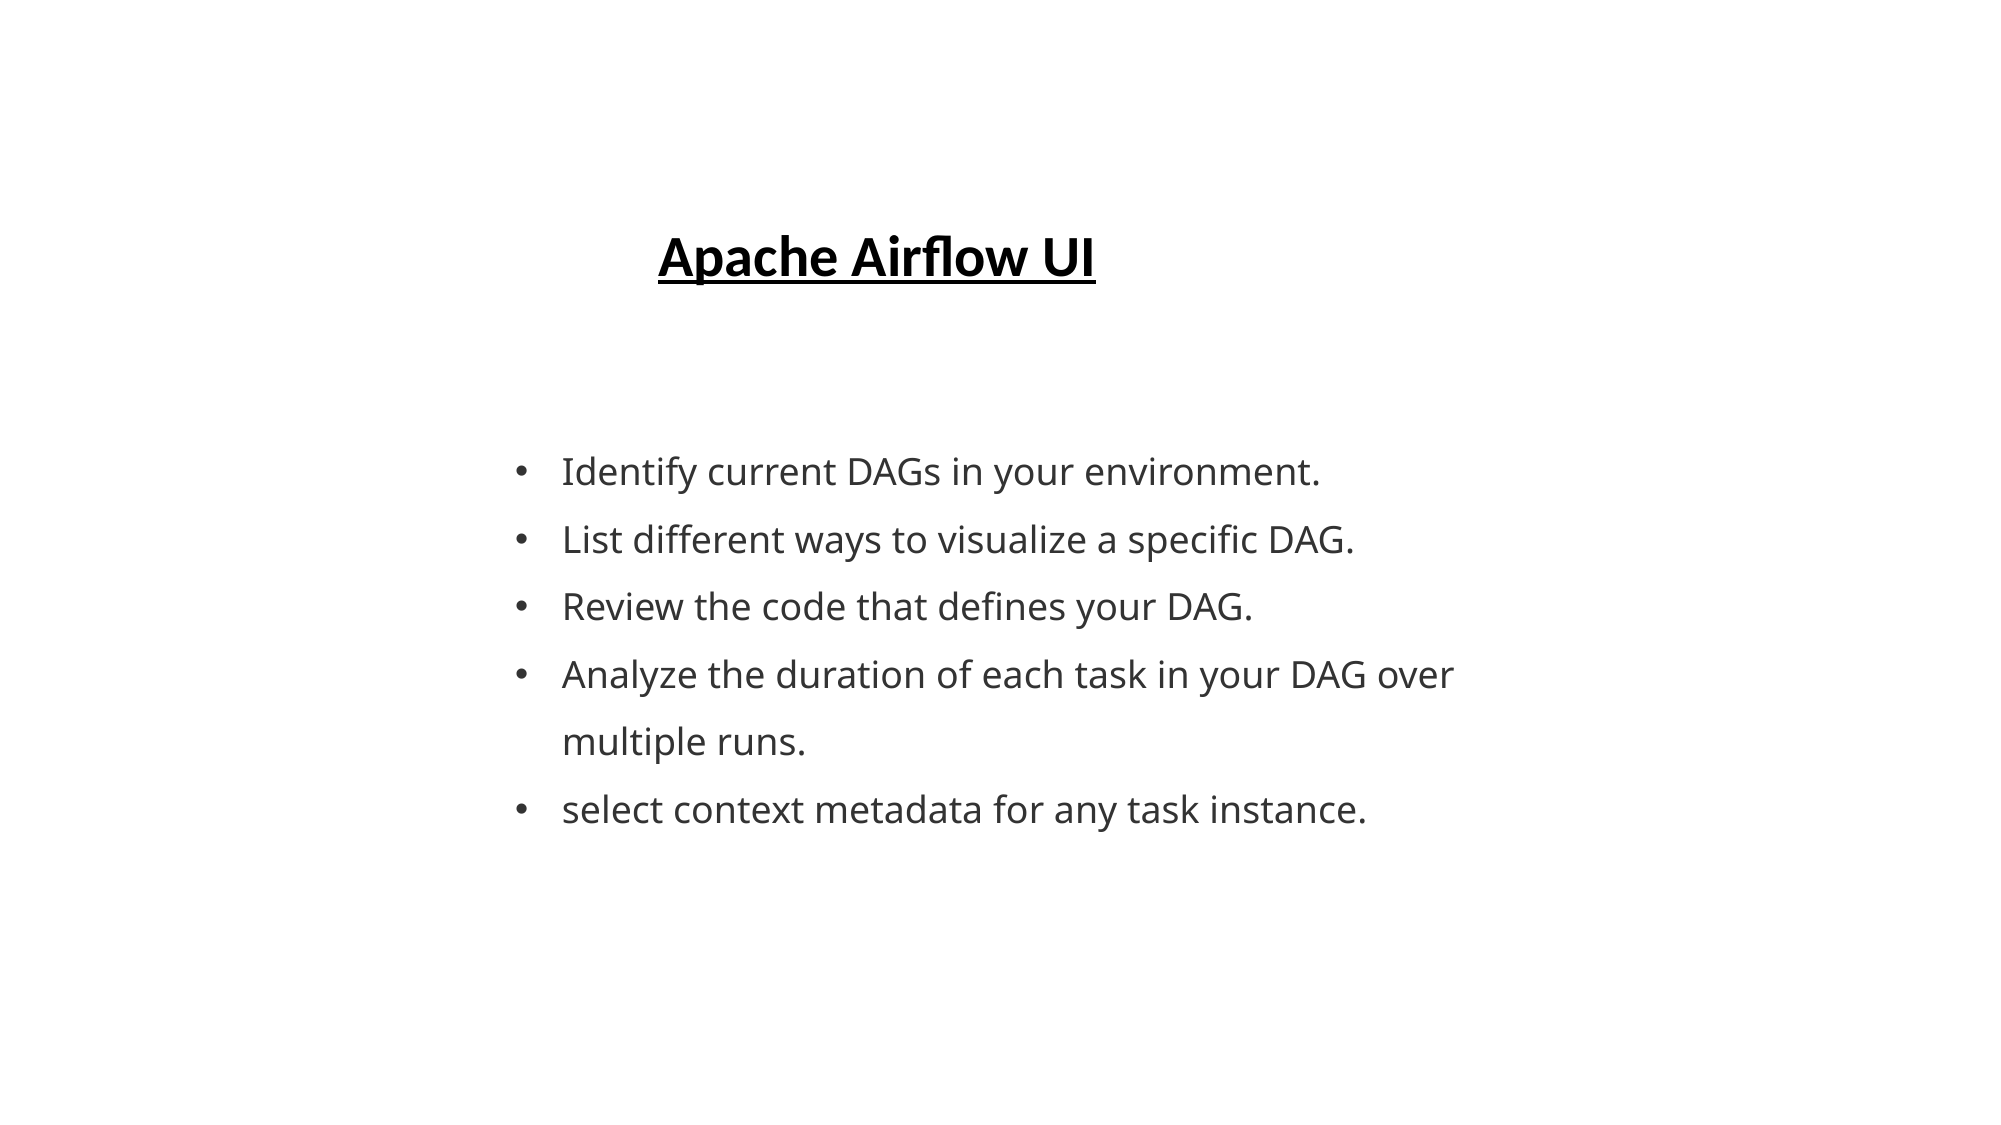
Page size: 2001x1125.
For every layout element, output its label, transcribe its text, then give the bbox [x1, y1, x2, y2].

text_box Apache Airflow UI [643, 210, 1111, 296]
text_box Identify current DAGs in your environment. List different ways to visualize a specific DAG. Review the code that defines your DAG. Analyze the duration of each task in your DAG over multiple runs. select context metadata for any task instance. [500, 418, 1600, 839]
